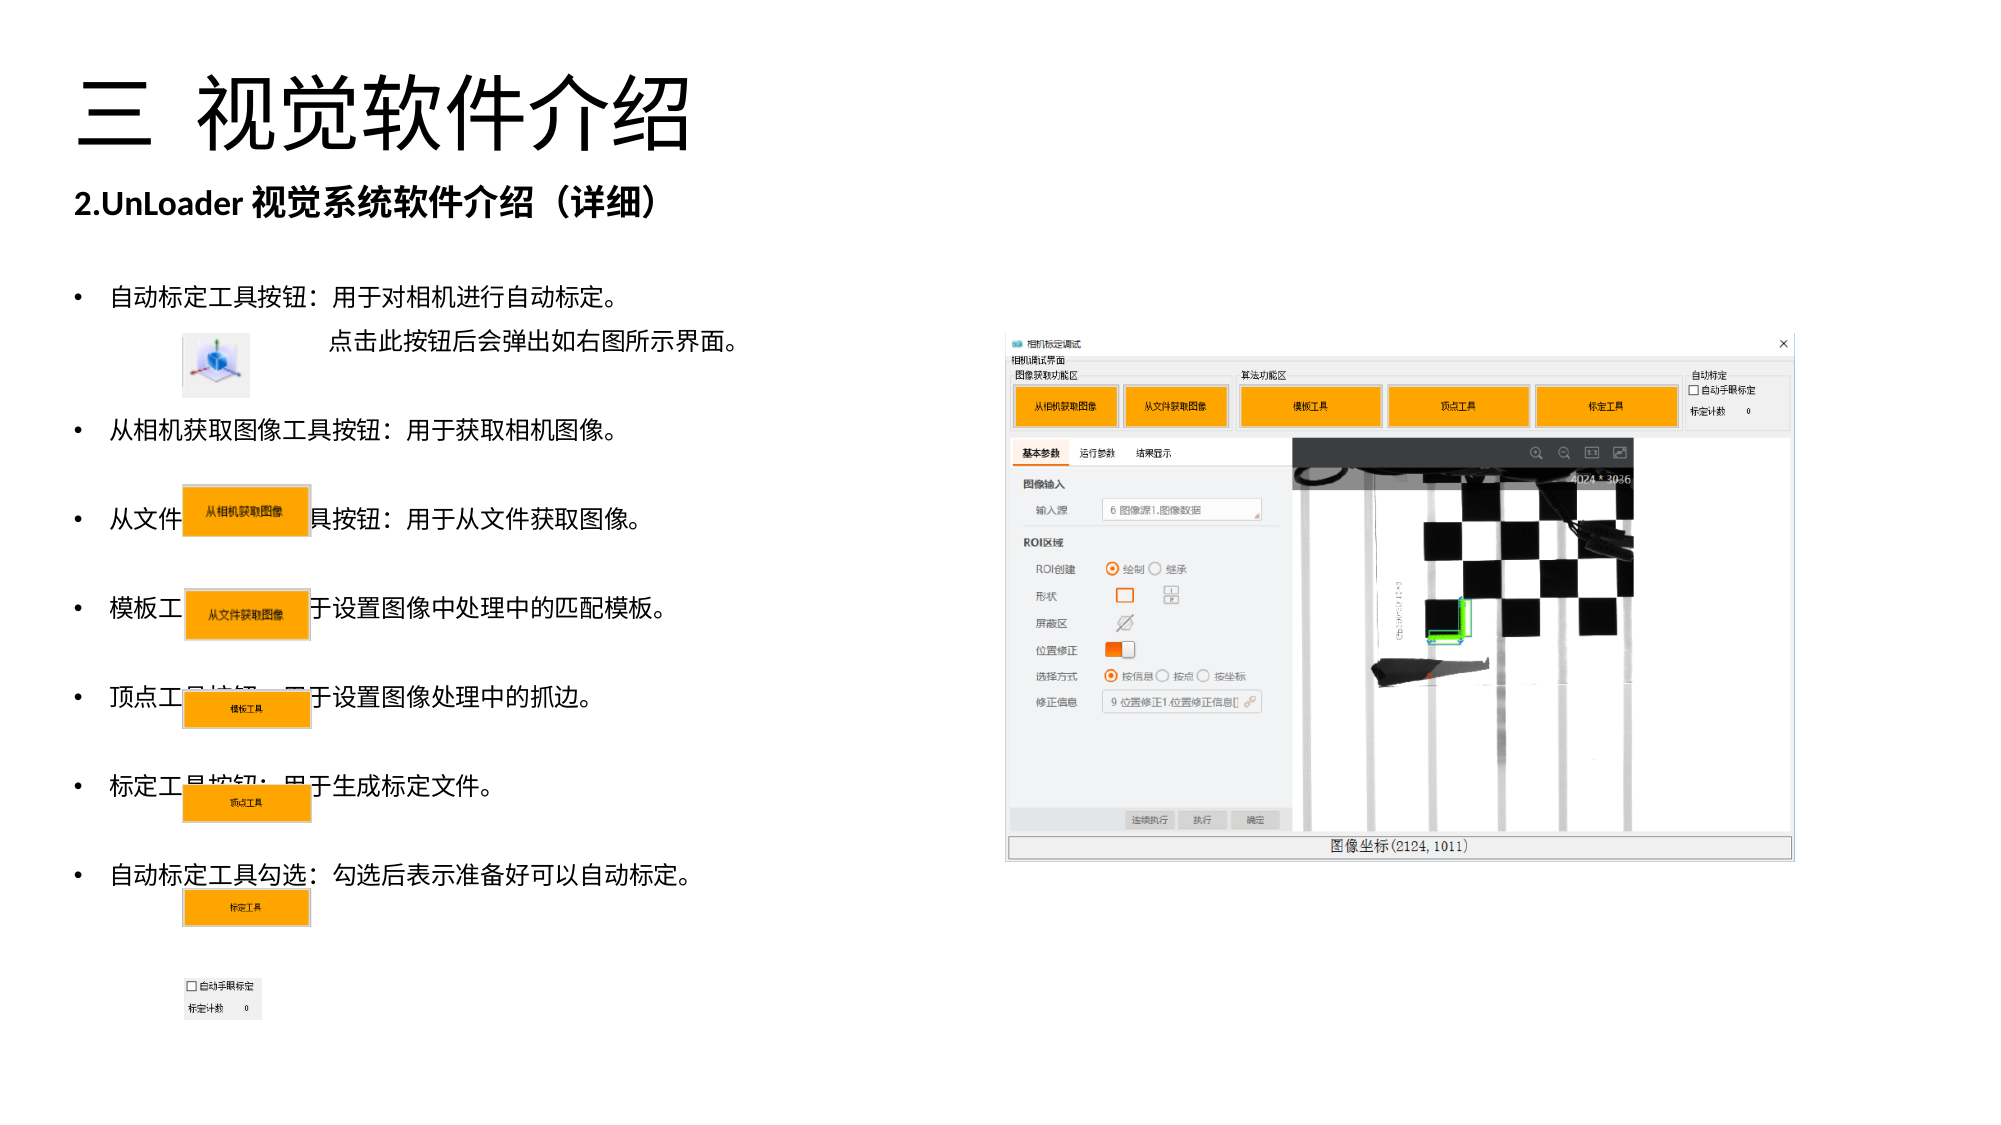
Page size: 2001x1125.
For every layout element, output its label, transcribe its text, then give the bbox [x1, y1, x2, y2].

picture [182, 333, 250, 398]
title 三 视觉软件介绍 [59, 59, 945, 178]
picture [183, 588, 311, 641]
picture [183, 978, 262, 1020]
picture [182, 784, 312, 823]
picture [182, 484, 312, 537]
picture [1005, 333, 1795, 862]
list 2.UnLoader视觉系统软件介绍（详细） 自动标定工具按钮：用于对相机进行自动标定。 点击此按钮后会弹出如右图所示界面。 从相机获取图像工具按钮：用于获取相机图像。 从文件获取图像工具按钮：用于从文件获取图像。 模板工具按钮：用于设置图像中处理中的匹配模板。 顶点工具按钮：用于设置图像处理中的抓边。 标定工具按钮：用于生成标定文件。 自动标定工具勾选：勾选后表示准备好可以自动标定。 [59, 178, 945, 902]
picture [182, 689, 312, 729]
picture [182, 888, 312, 927]
